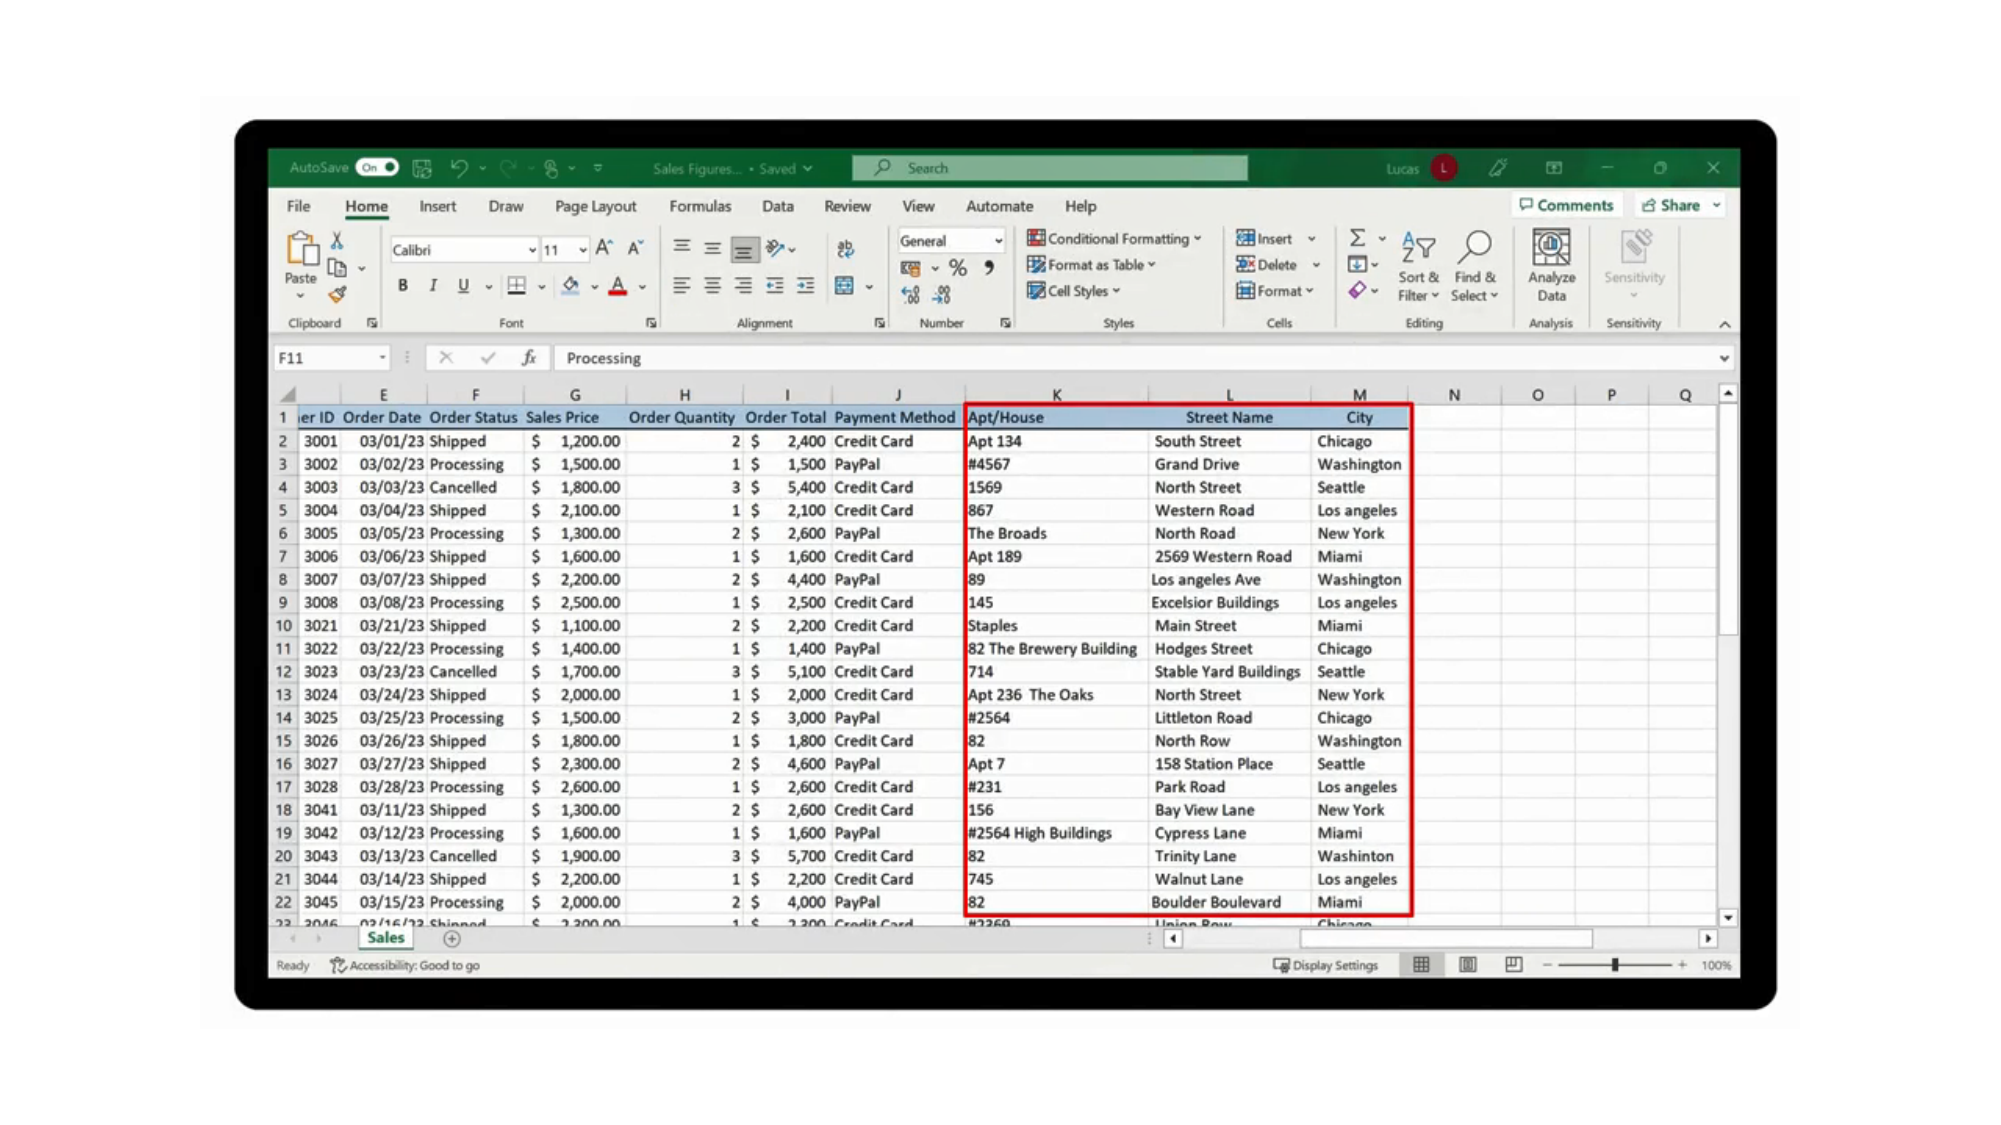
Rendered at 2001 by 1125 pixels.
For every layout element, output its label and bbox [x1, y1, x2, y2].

picture [200, 96, 1800, 1029]
